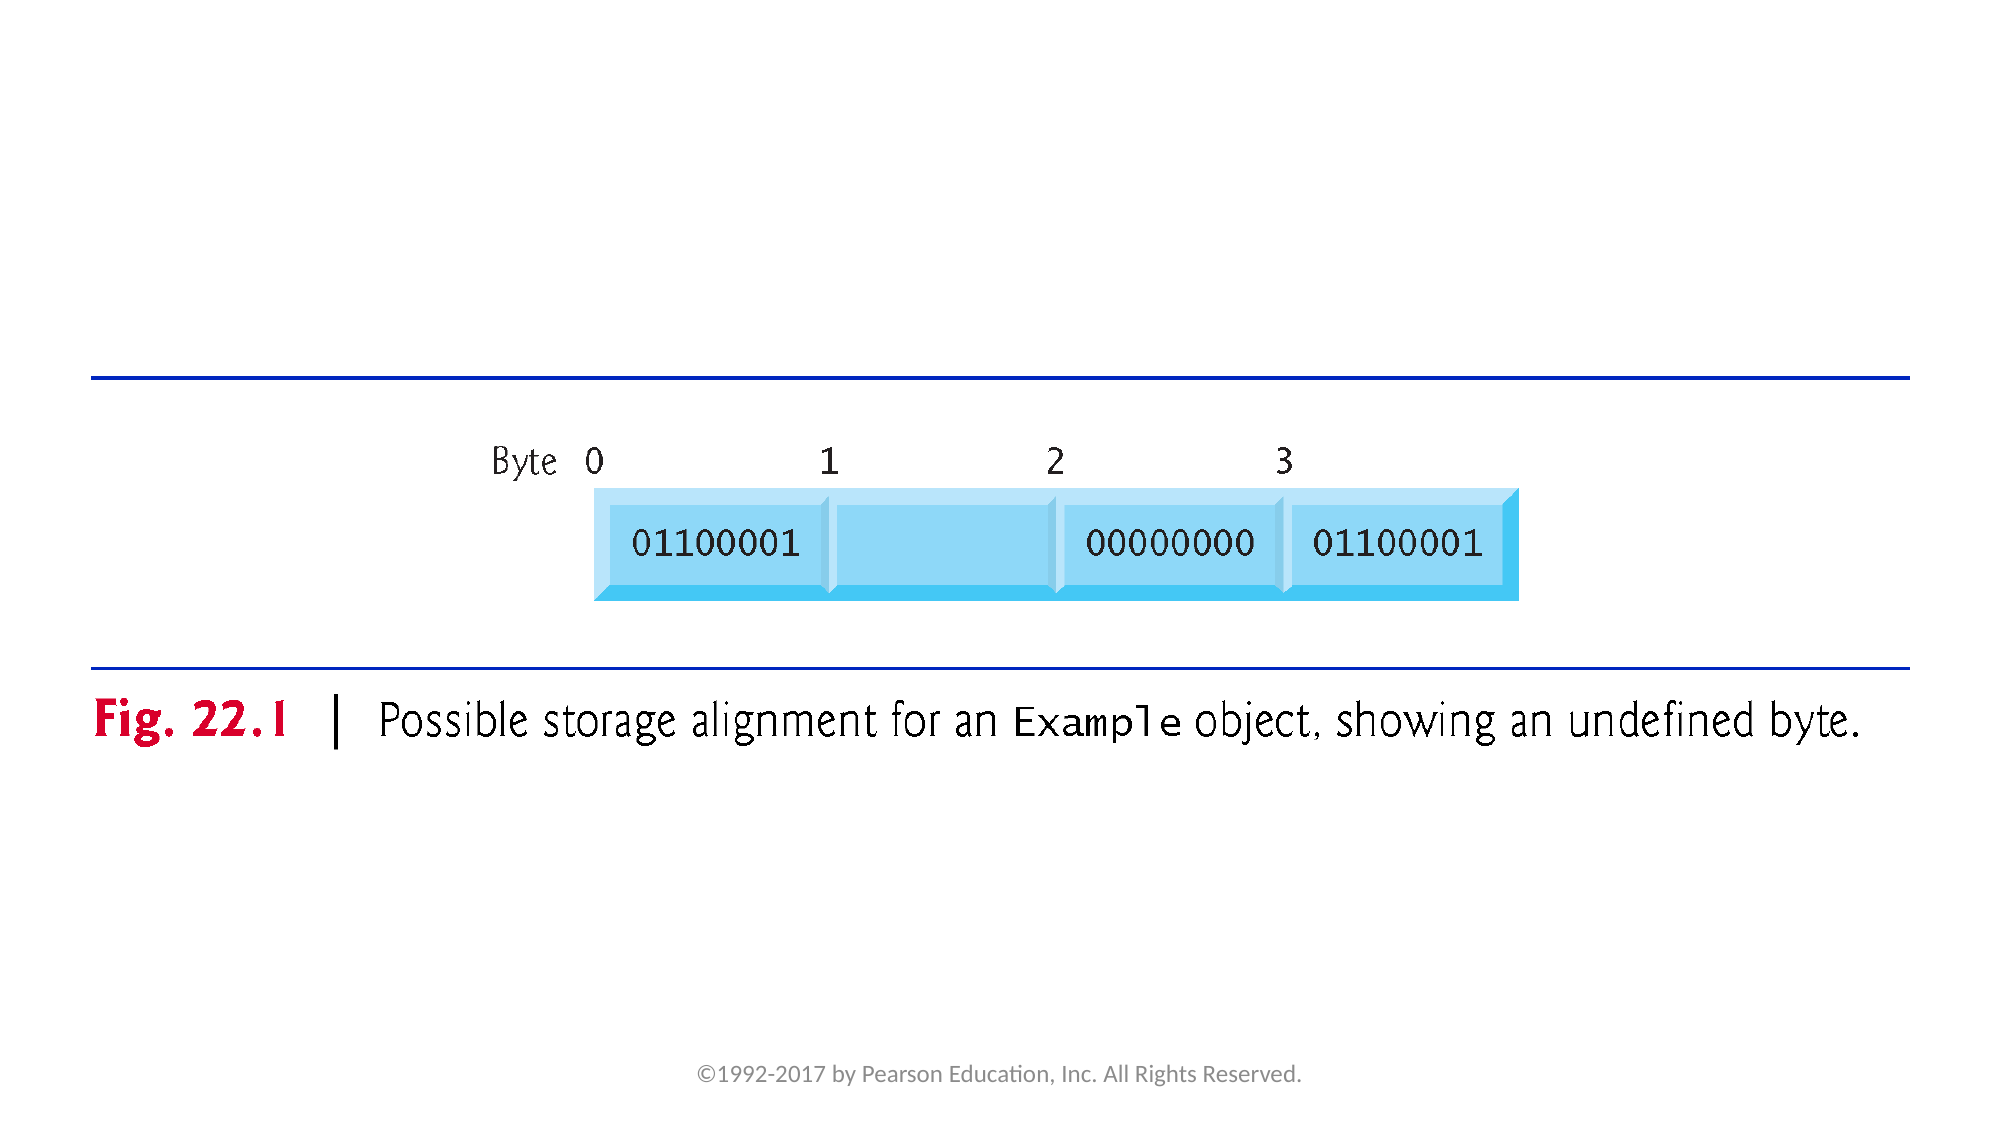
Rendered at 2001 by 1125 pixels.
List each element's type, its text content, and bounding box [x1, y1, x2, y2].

footer ©1992-2017 by Pearson Education, Inc. All Rights Reserved. [662, 1042, 1338, 1103]
picture [0, 285, 2000, 840]
